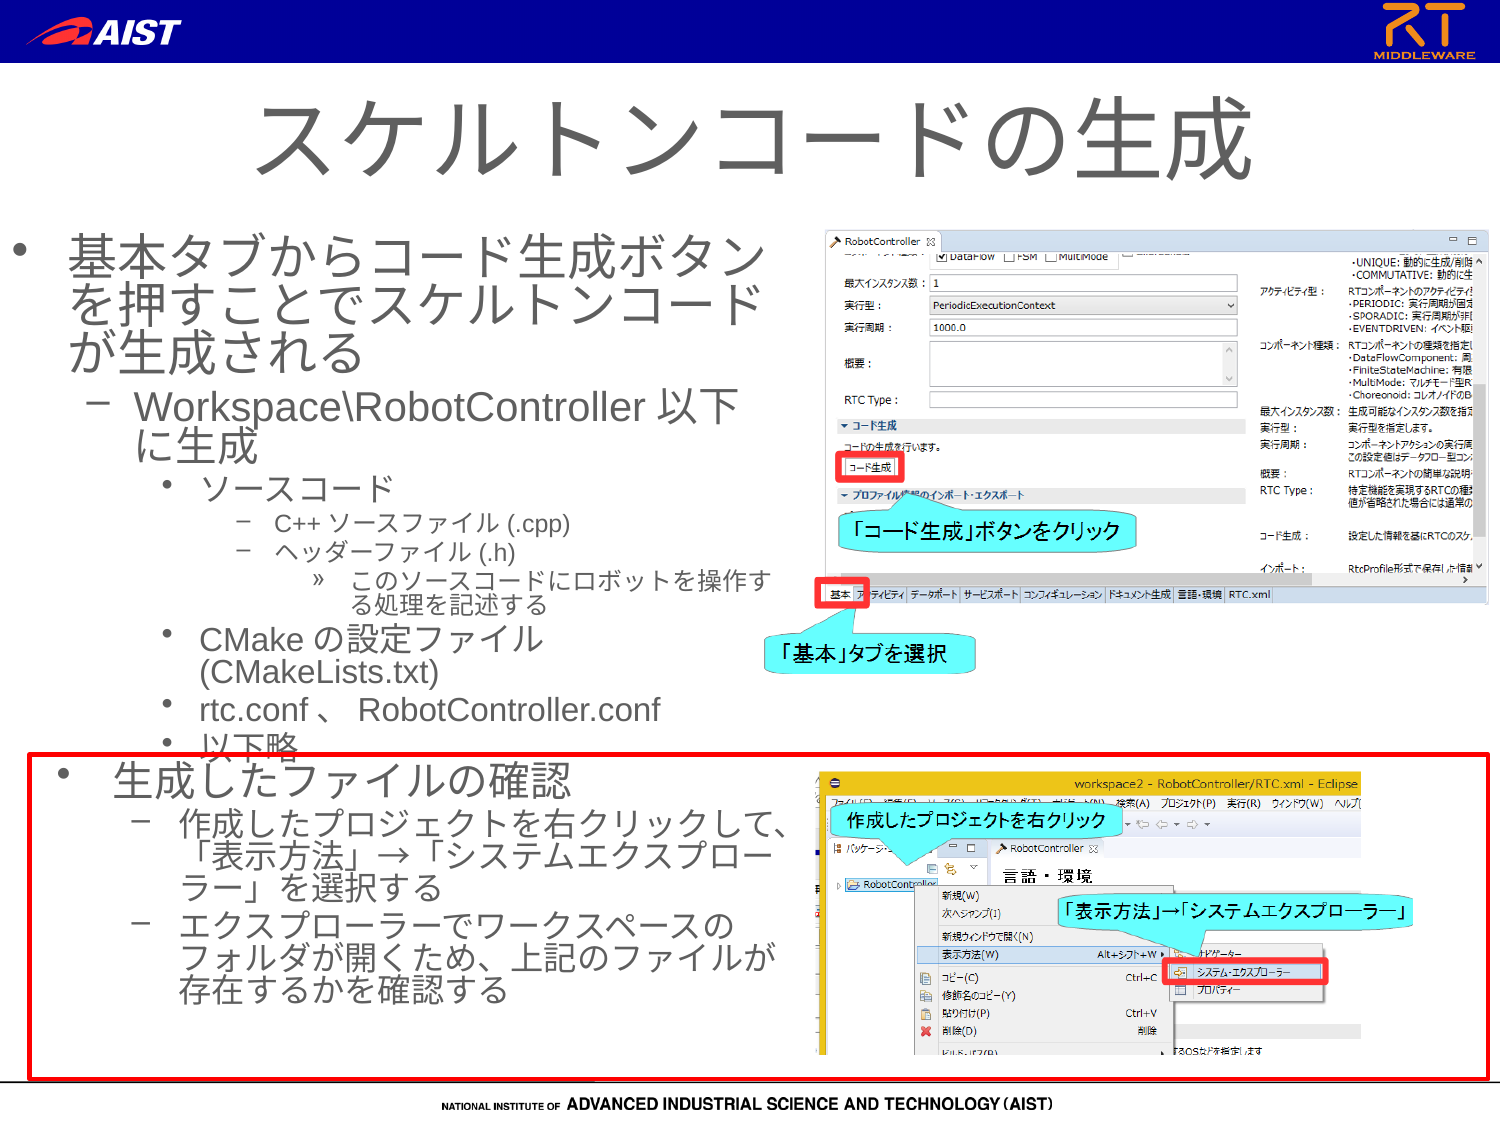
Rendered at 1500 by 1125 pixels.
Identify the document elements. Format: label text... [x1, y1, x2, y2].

picture [0, 0, 1500, 63]
text_box [27, 752, 1490, 1081]
text_box 生成したファイルの確認 作成したプロジェクトを右クリックして、「表示方法」→「システムエクスプローラー」を選択する エクスプローラーでワークスペースのフォルダが開くため、上記のファイルが存在するかを確認する [41, 756, 804, 1125]
picture [764, 229, 1489, 675]
picture [804, 1097, 1052, 1110]
title スケルトンコードの生成 [29, 66, 1474, 208]
picture [815, 771, 1413, 1055]
text_box 基本タブからコード生成ボタンを押すことでスケルトンコードが生成される Workspace\RobotController以下に生成 ソースコード C++ソースファイル(.cpp) ヘッダーファイル(.h) このソースコードにロボットを操作する処理を記述する CMakeの設定ファイル(CMakeLists.txt) rtc.conf、RobotController.conf 以下略 [0, 230, 792, 792]
